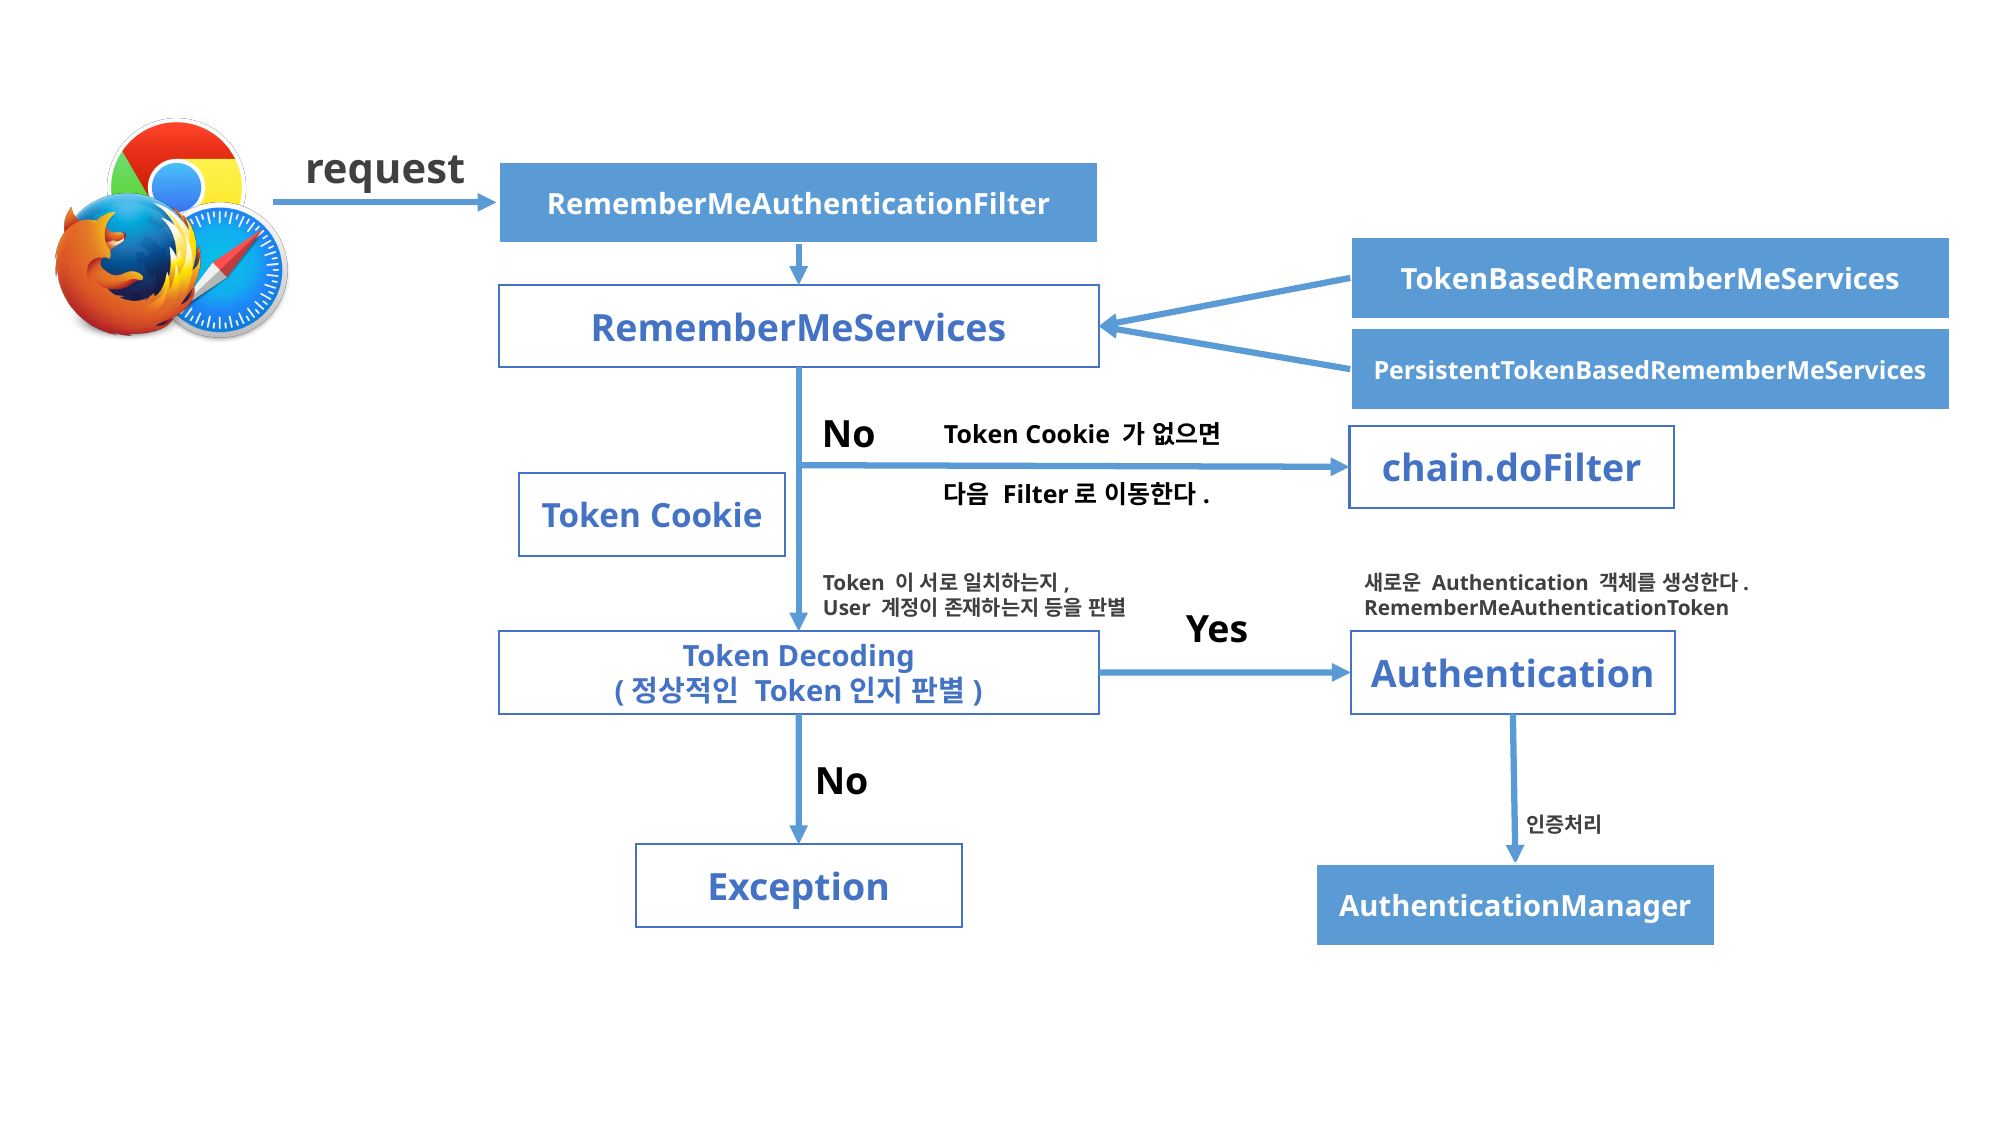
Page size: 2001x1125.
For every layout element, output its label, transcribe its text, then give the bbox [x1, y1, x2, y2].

text_box 인증처리 [1516, 803, 1633, 844]
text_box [1512, 713, 1516, 864]
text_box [1098, 326, 1351, 370]
text_box chain.doFilter [1348, 425, 1675, 509]
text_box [1098, 277, 1351, 326]
text_box TokenBasedRememberMeServices [1349, 235, 1952, 321]
text_box Exception [635, 843, 963, 928]
text_box Yes [1171, 597, 1266, 658]
text_box Token 이 서로 일치하는지, User 계정이 존재하는지 등을 판별 [808, 562, 1162, 628]
text_box AuthenticationManager [1314, 862, 1717, 948]
text_box No [799, 749, 895, 810]
text_box 새로운 Authentication 객체를 생성한다. RememberMeAuthenticationToken [1349, 562, 1767, 627]
text_box Token Cookie 가 없으면 다음 Filter로 이동한다. [929, 469, 1279, 516]
text_box RememberMeServices [498, 284, 1098, 368]
text_box Token Cookie [518, 472, 786, 557]
text_box No [807, 402, 902, 463]
picture [49, 116, 291, 346]
text_box Authentication [1350, 630, 1676, 715]
text_box Token Decoding (정상적인 Token인지 판별) [498, 630, 1100, 715]
text_box Token Cookie 가 없으면 다음 Filter로 이동한다. [929, 411, 1279, 463]
text_box RememberMeAuthenticationFilter [497, 160, 1100, 245]
text_box PersistentTokenBasedRememberMeServices [1349, 326, 1952, 412]
text_box request [290, 134, 482, 200]
